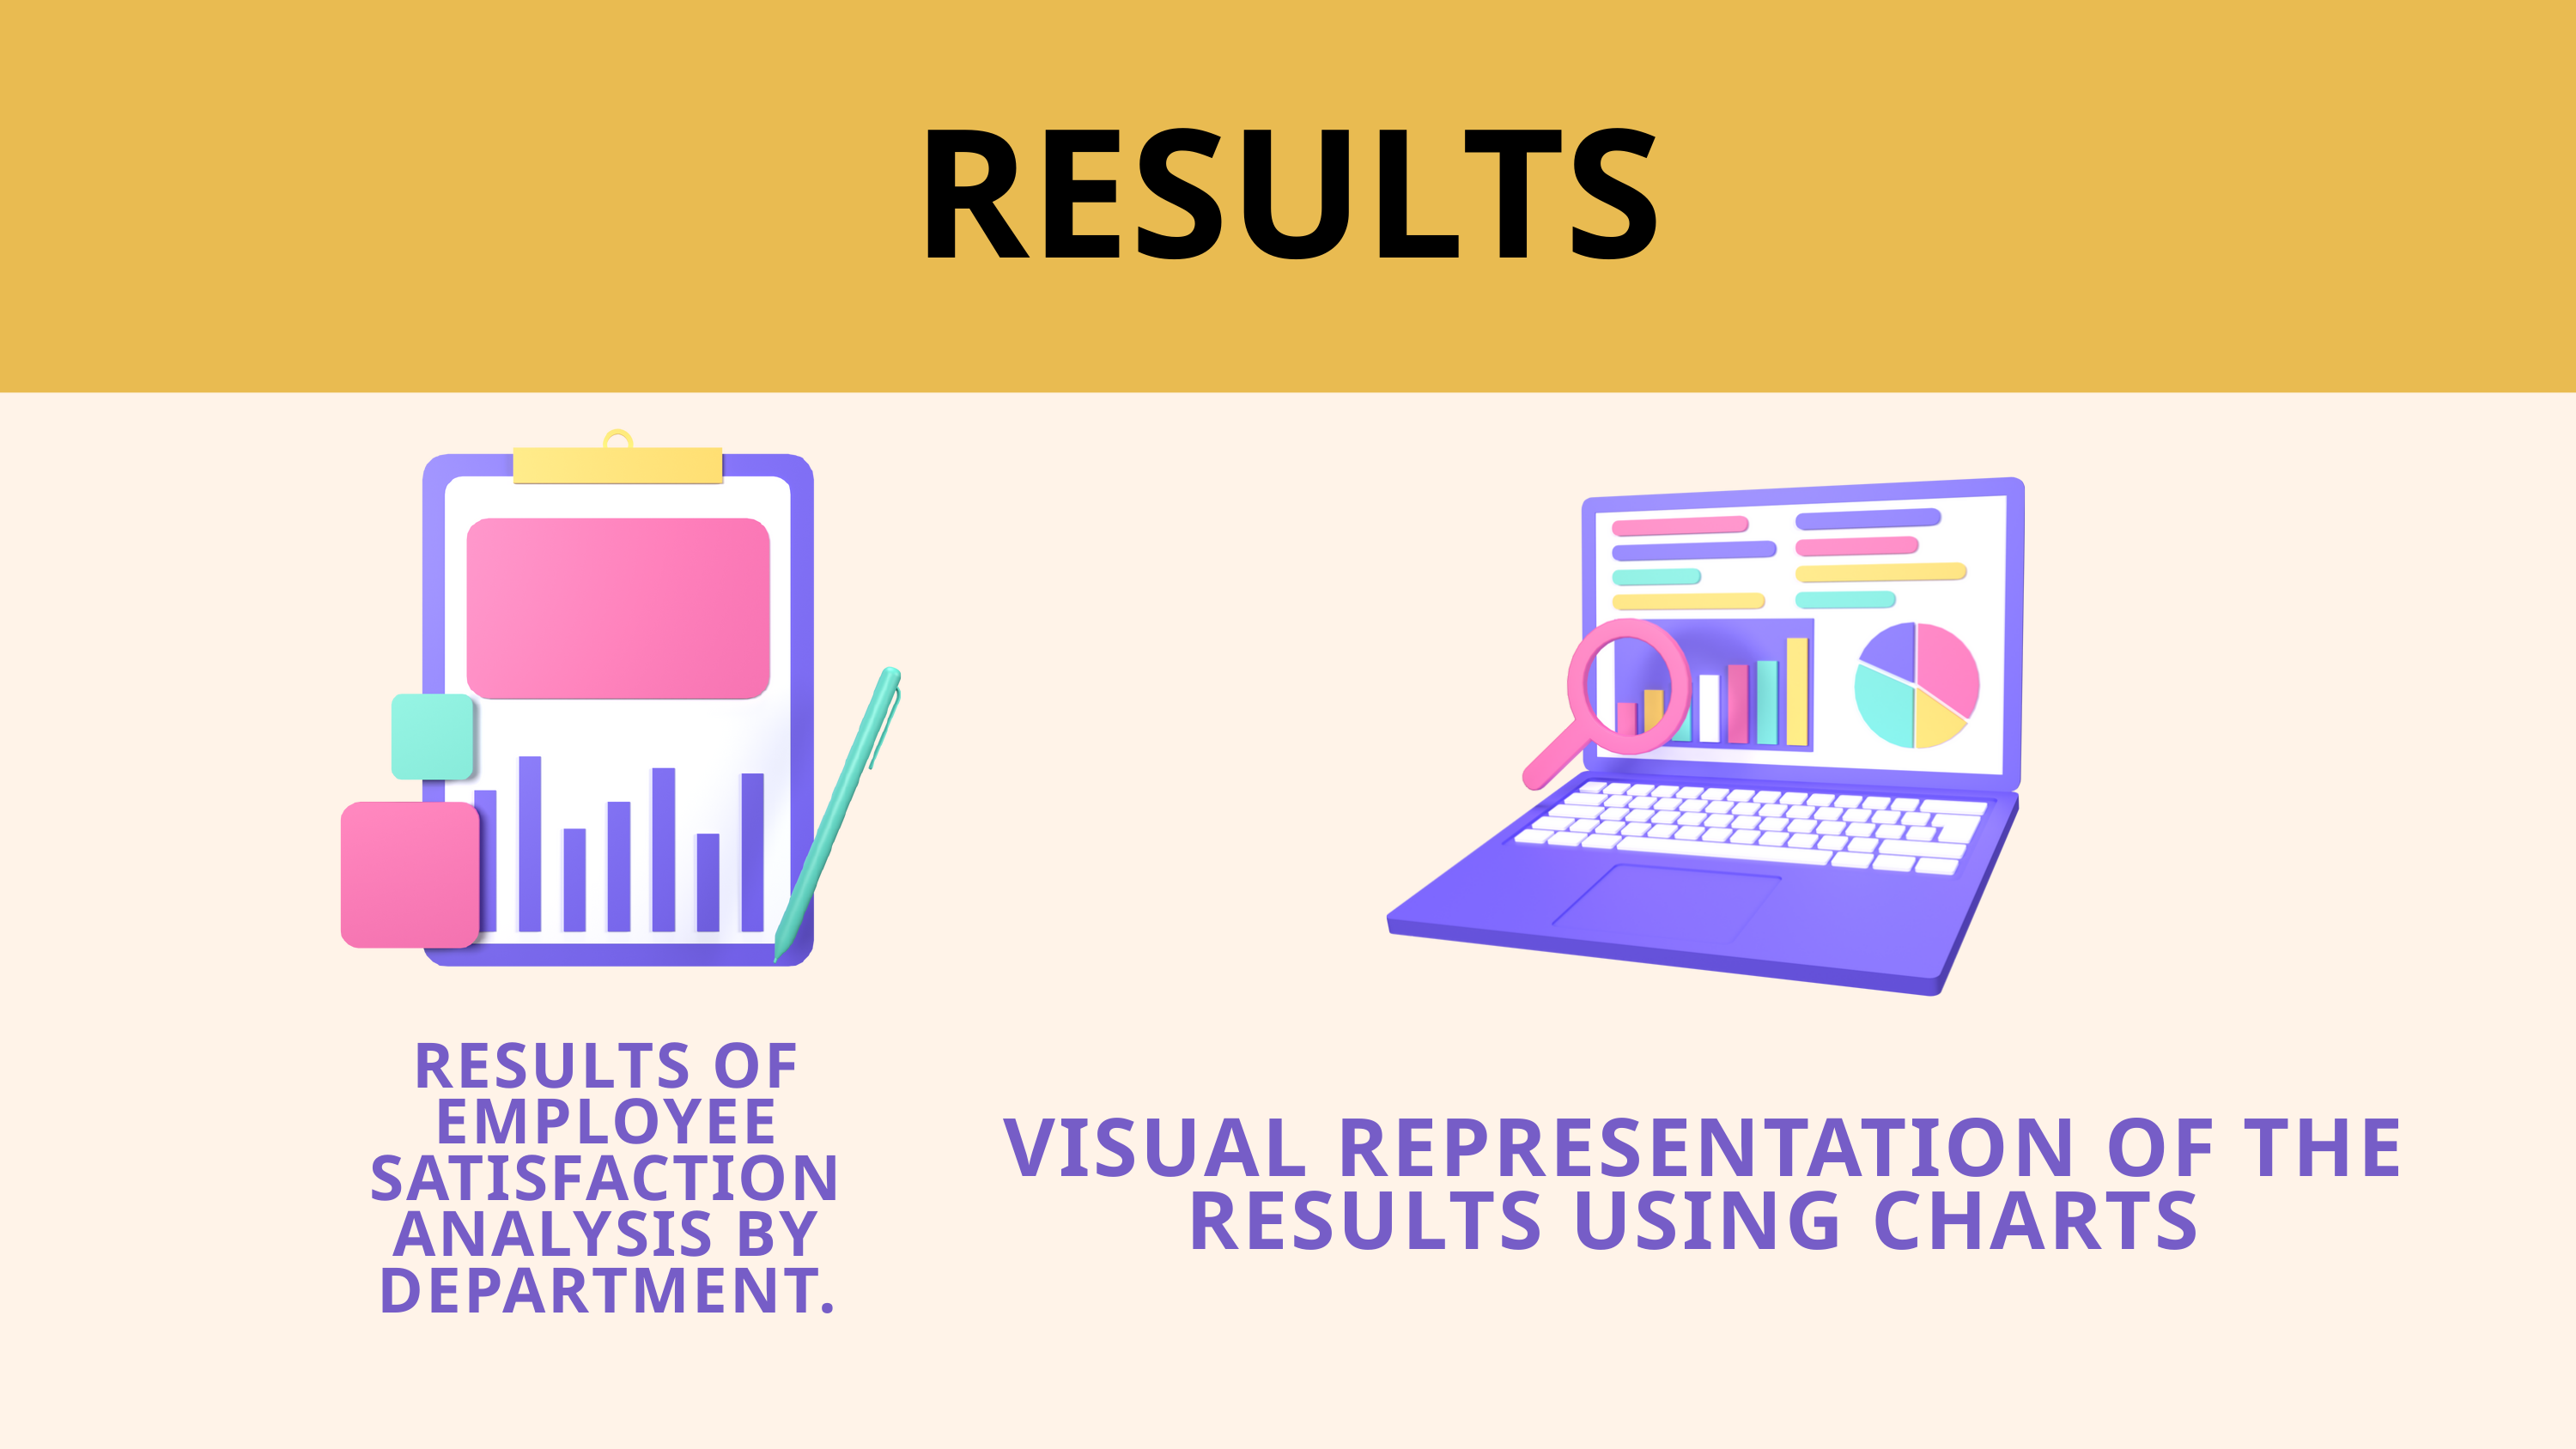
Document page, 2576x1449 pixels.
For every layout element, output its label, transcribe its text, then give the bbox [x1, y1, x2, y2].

text_box [340, 428, 902, 967]
text_box RESULTS [270, 114, 2306, 294]
text_box VISUAL REPRESENTATION OF THE RESULTS USING CHARTS [980, 1120, 2432, 1338]
text_box [1386, 476, 2026, 997]
text_box RESULTS OF EMPLOYEE SATISFACTION ANALYSIS BY DEPARTMENT. [270, 1044, 945, 1326]
text_box [0, 0, 2576, 393]
